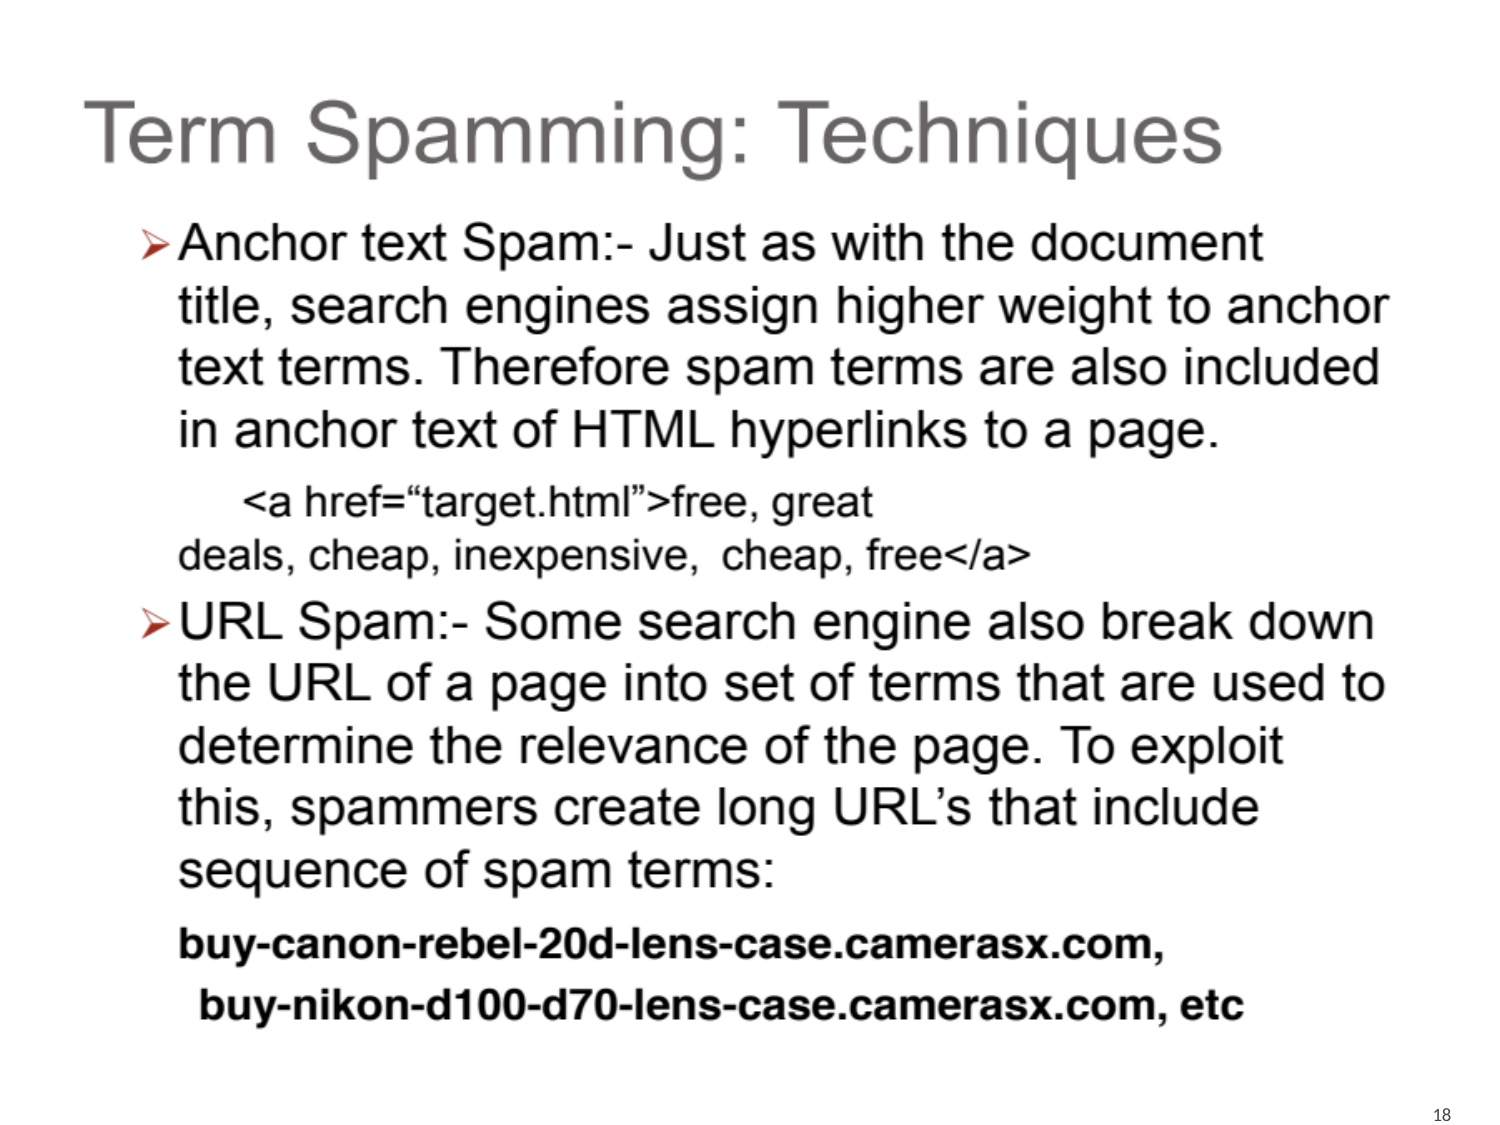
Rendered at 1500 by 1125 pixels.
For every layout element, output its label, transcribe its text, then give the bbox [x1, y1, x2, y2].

picture [49, 54, 1425, 1050]
slide_number 18 [1345, 1080, 1467, 1125]
